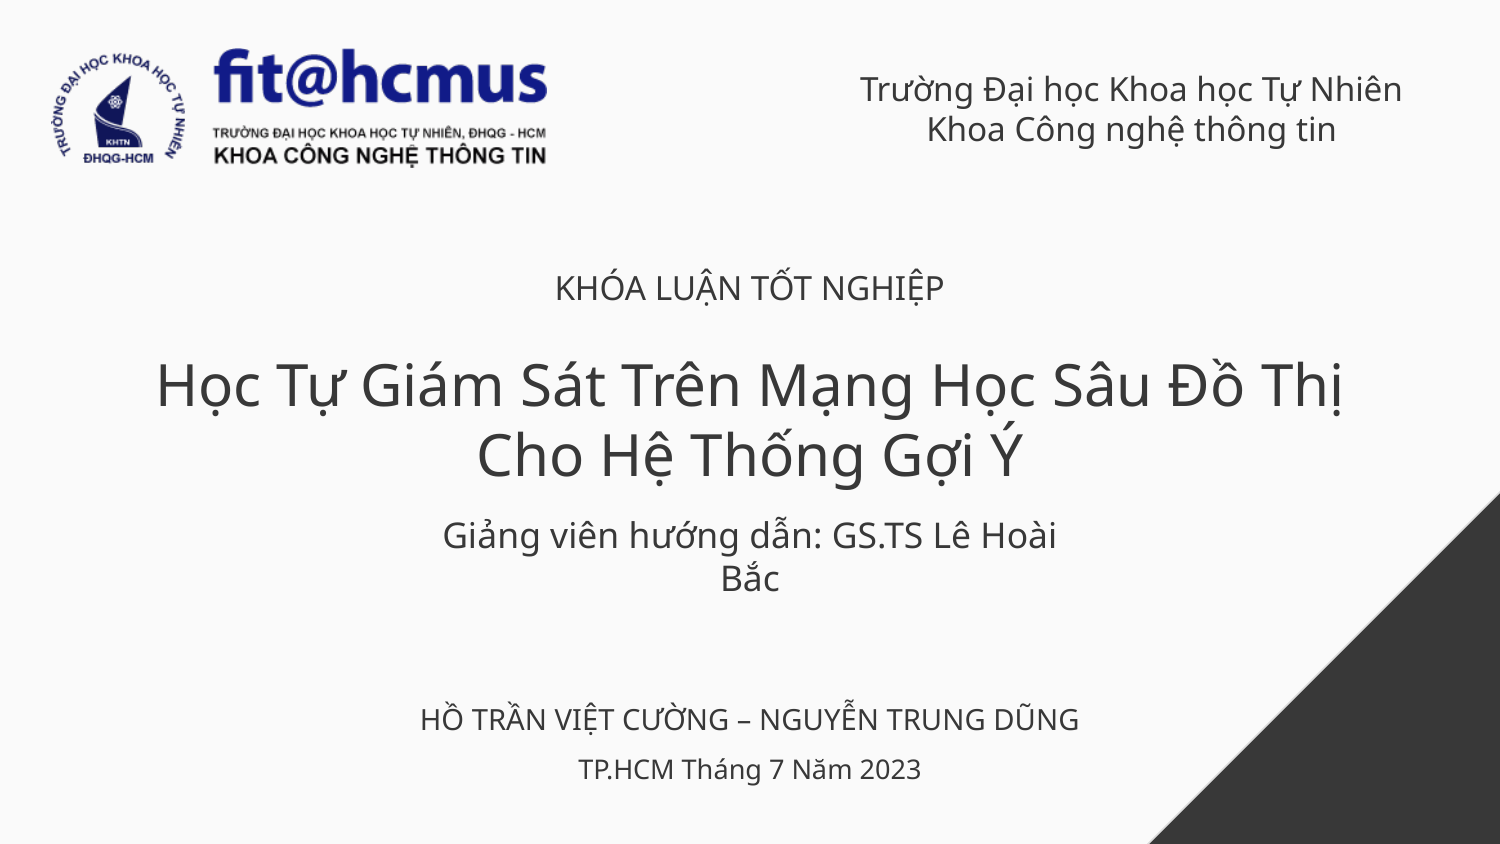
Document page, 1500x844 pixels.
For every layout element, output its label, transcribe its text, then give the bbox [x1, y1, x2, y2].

text_box HỒ TRẦN VIỆT CƯỜNG – NGUYỄN TRUNG DŨNG [224, 690, 1275, 748]
text_box TP.HCM Tháng 7 Năm 2023 [433, 747, 1067, 790]
text_box KHÓA LUẬN TỐT NGHIỆP [483, 252, 1016, 323]
text_box Học Tự Giám Sát Trên Mạng Học Sâu Đồ Thị Cho Hệ Thống Gợi Ý [51, 348, 1449, 489]
picture [50, 47, 547, 168]
text_box Giảng viên hướng dẫn: GS.TS Lê Hoài Bắc [402, 498, 1098, 614]
text_box Trường Đại học Khoa học Tự Nhiên Khoa Công nghệ thông tin [815, 47, 1449, 168]
